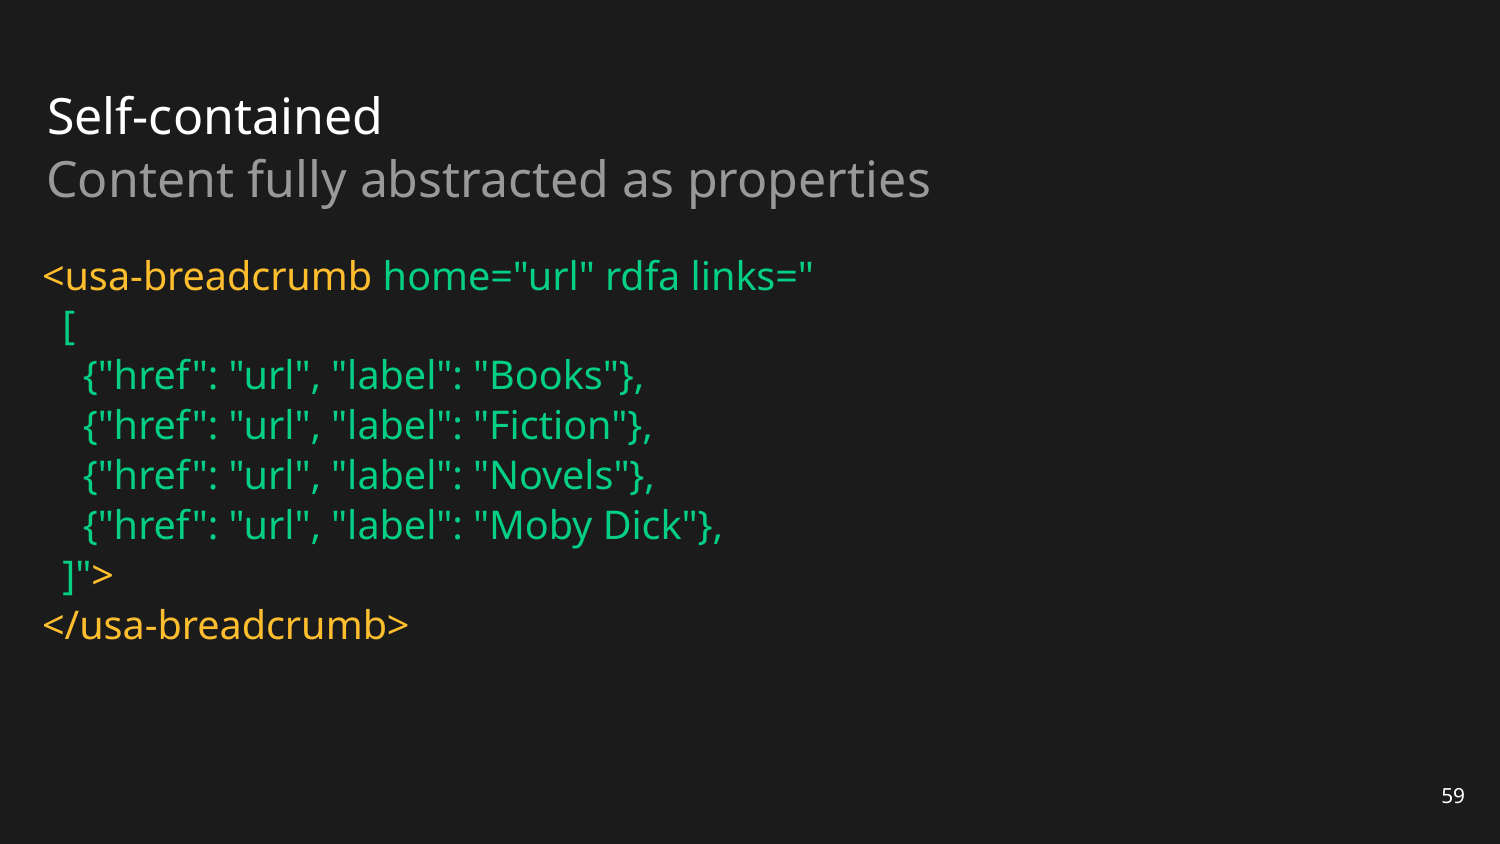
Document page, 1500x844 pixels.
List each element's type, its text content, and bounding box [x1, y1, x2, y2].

slide_number 59 [1389, 764, 1480, 830]
text_box Content fully abstracted as properties [31, 132, 1355, 228]
text_box <usa-breadcrumb home="url" rdfa links=" [ {"href": "url", "label": "Books"}, {"href": "url", "label": "Fiction"}, {"href": "url", "label": "Novels"}, {"href": "url", "label": "Moby Dick"}, ]"> </usa-breadcrumb> [26, 329, 1245, 662]
title Self-contained [32, 69, 1374, 165]
